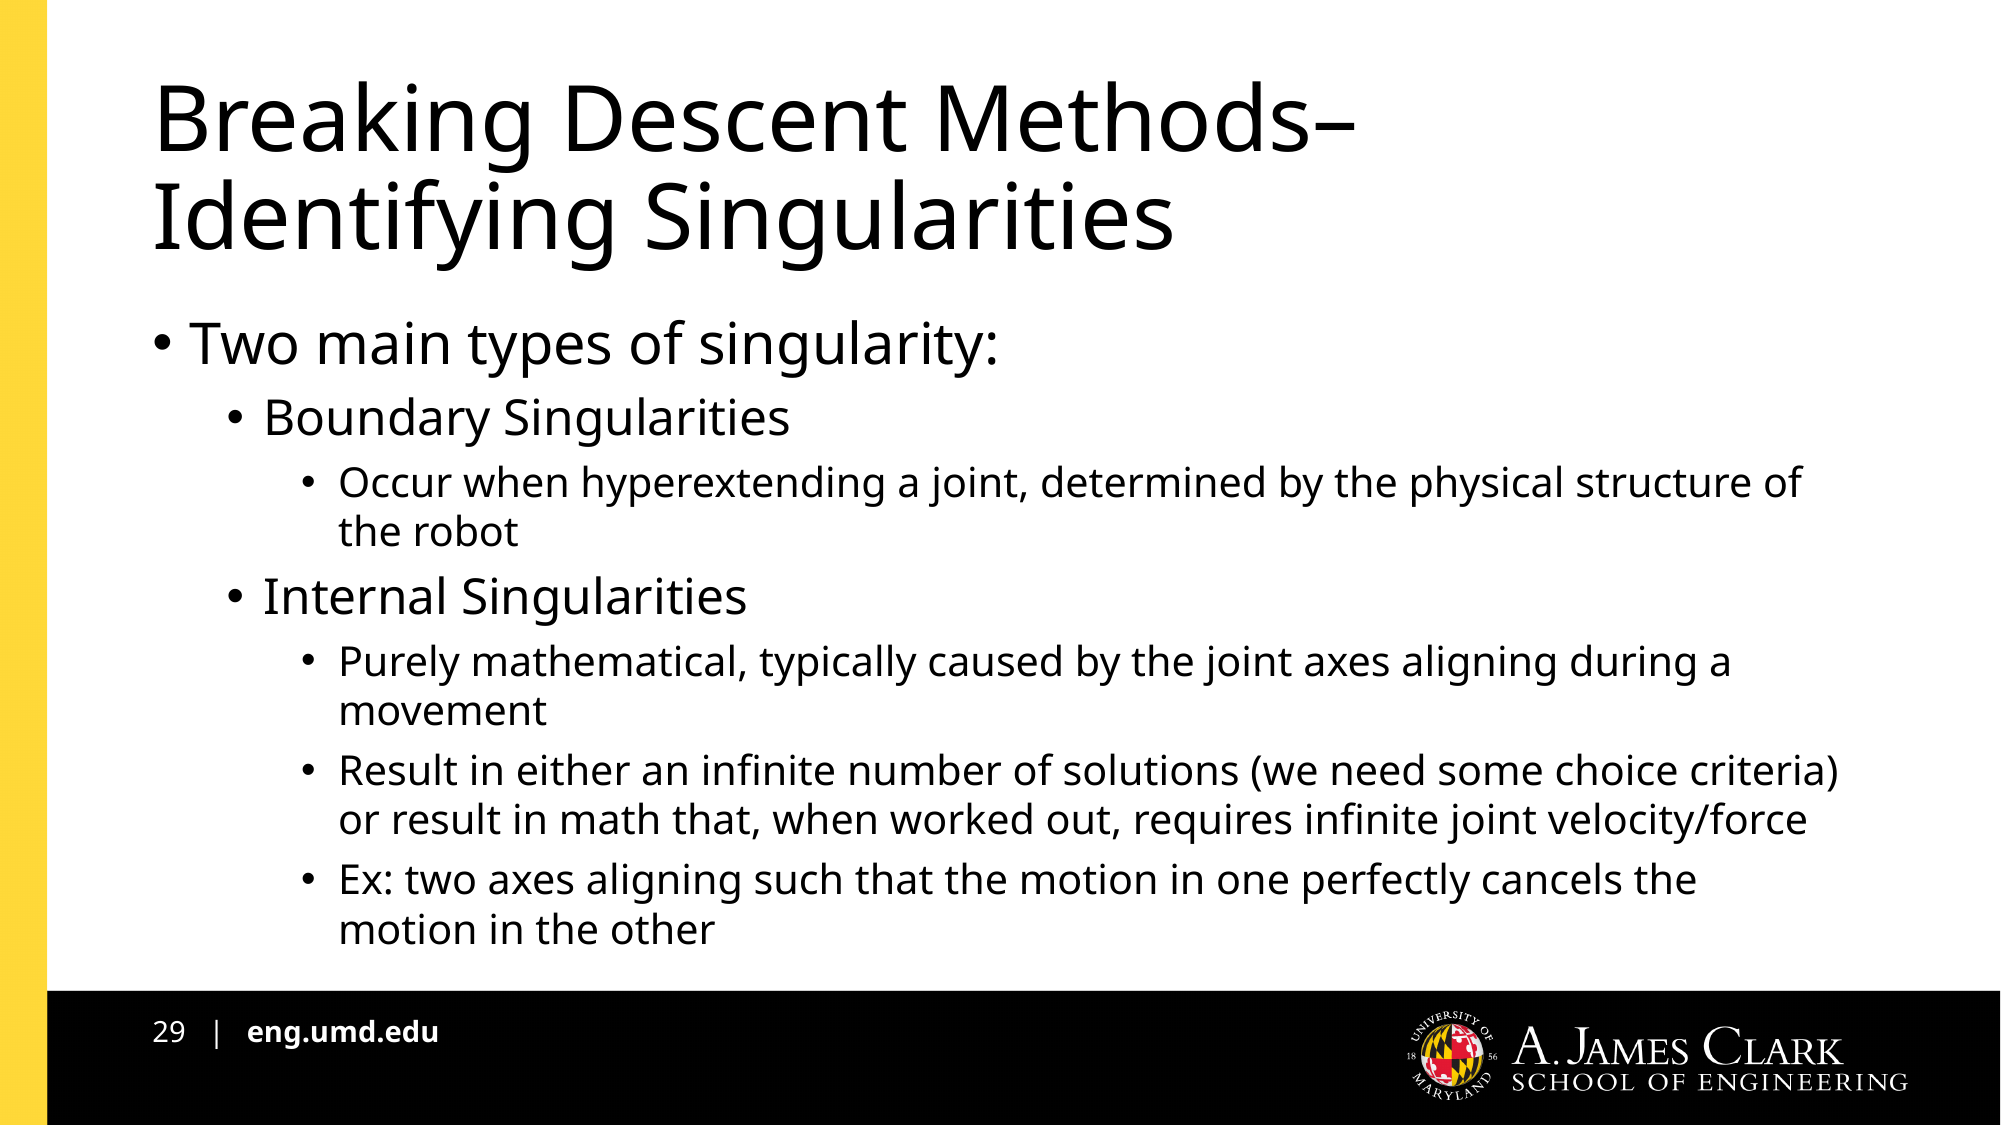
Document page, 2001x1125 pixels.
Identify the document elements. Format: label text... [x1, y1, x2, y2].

footer 29 | eng.umd.edu [137, 1002, 1338, 1063]
list Two main types of singularity: Boundary Singularities Occur when hyperextending a joint, determined by the physical structure of the robot Internal Singularities Purely mathematical, typically caused by the joint axes aligning during a movement Result in either an infinite number of solutions (we need some choice criteria) or result in math that, when worked out, requires infinite joint velocity/force Ex: two axes aligning such that the motion in one perfectly cancels the motion in the other [137, 299, 1863, 982]
picture [0, 0, 2001, 1125]
title Breaking Descent Methods– Identifying Singularities [137, 59, 1863, 278]
